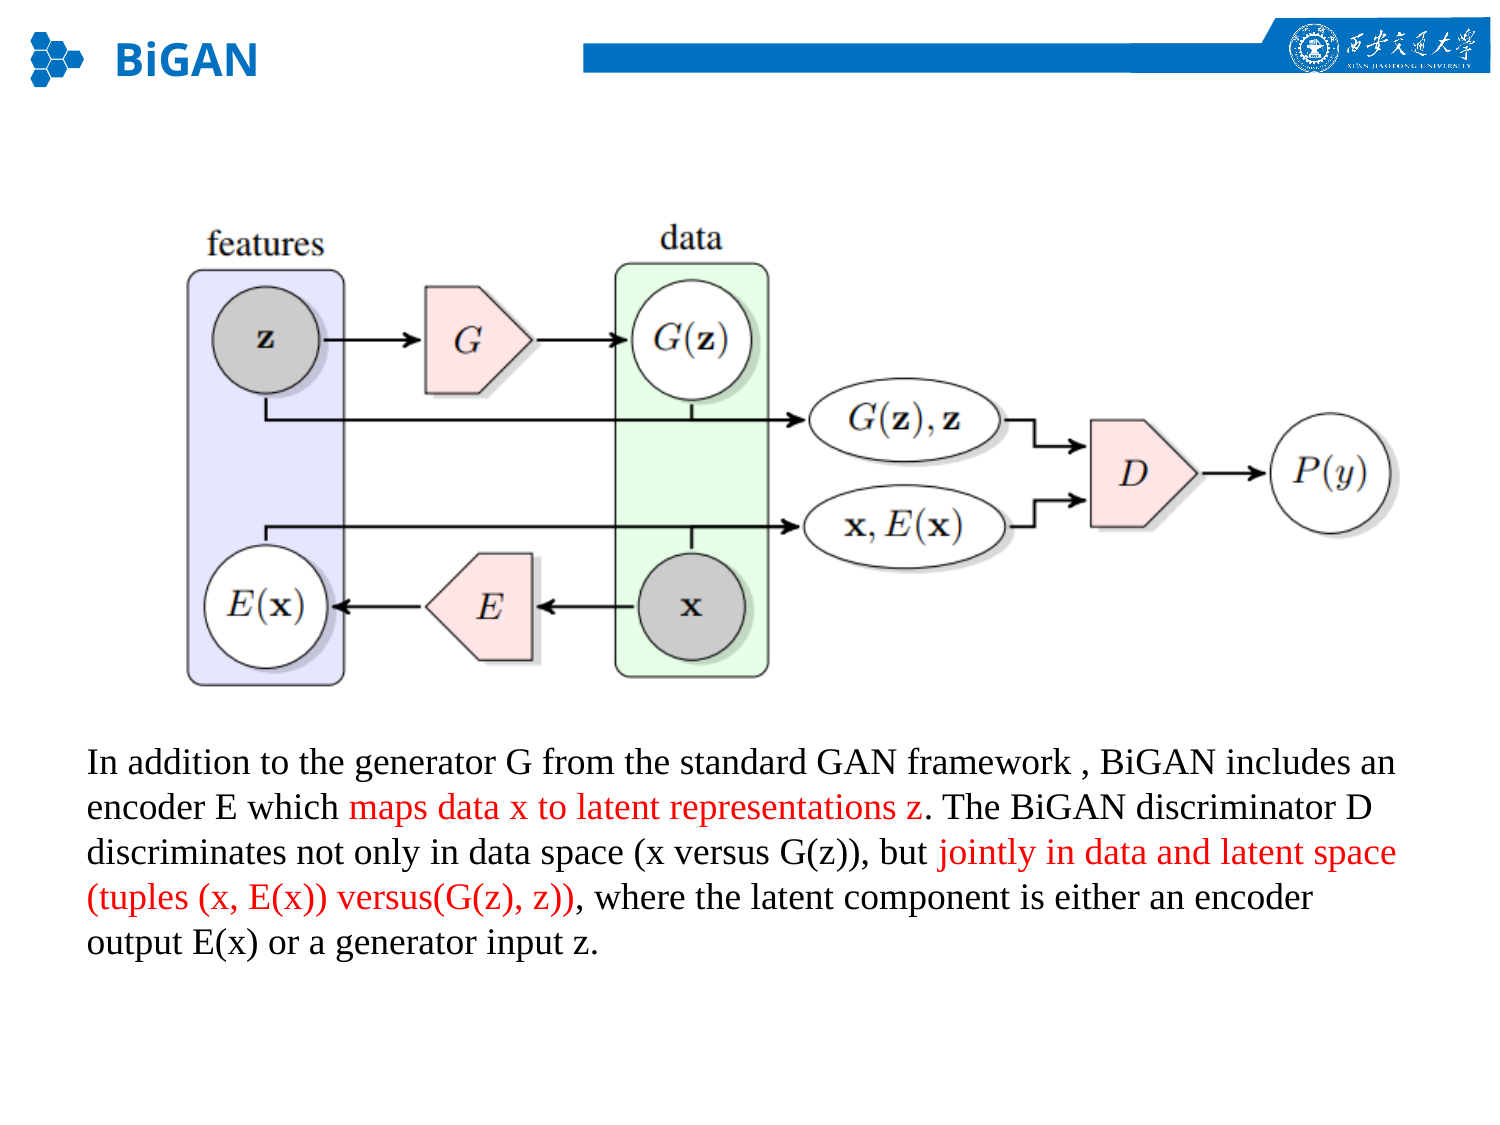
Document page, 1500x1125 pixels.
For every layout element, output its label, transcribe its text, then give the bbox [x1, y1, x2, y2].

text_box [582, 42, 1285, 74]
text_box In addition to the generator G from the standard GAN framework , BiGAN includes an encoder E which maps data x to latent representations z. The BiGAN discriminator D discriminates not only in data space (x versus G(z)), but jointly in data and latent space (tuples (x, E(x)) versus(G(z), z)), where the latent component is either an encoder output E(x) or a generator input z. [71, 729, 1428, 970]
text_box BiGAN [98, 22, 276, 93]
picture [71, 135, 1428, 707]
